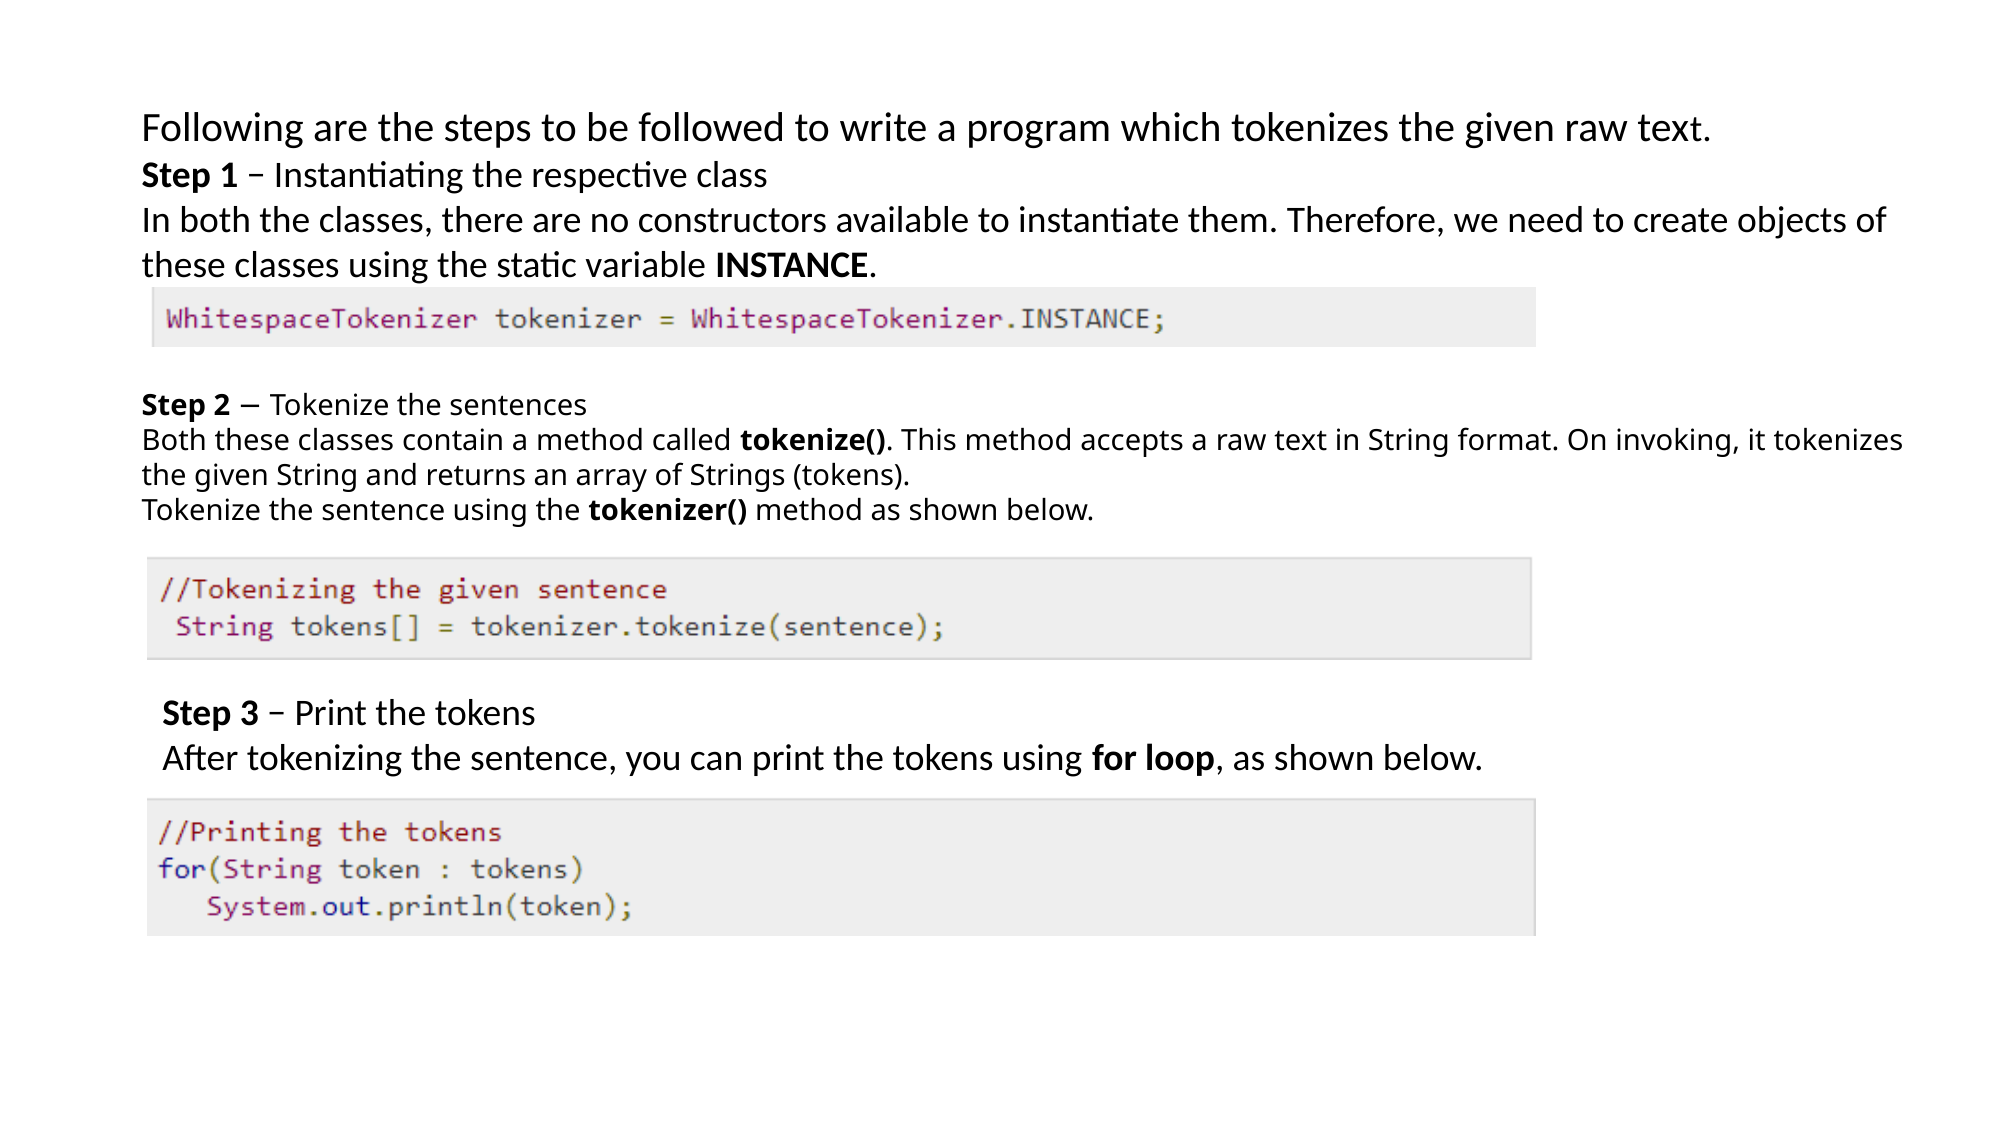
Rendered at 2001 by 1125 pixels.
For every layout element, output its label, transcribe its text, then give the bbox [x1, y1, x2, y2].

text_box Step 3 − Print the tokens After tokenizing the sentence, you can print the tokens using for loop, as shown below. [147, 680, 1902, 786]
picture [147, 795, 1536, 936]
picture [147, 287, 1536, 347]
picture [147, 552, 1536, 660]
list [147, 293, 1873, 379]
text_box Step 2 − Tokenize the sentences Both these classes contain a method called tokenize(). This method accepts a raw text in String format. On invoking, it tokenizes the given String and returns an array of Strings (tokens). Tokenize the sentence using the tokenizer() method as shown below. [126, 379, 1920, 534]
list [147, 786, 1873, 942]
text_box Following are the steps to be followed to write a program which tokenizes the given raw text. Step 1 − Instantiating the respective class In both the classes, there are no constructors available to instantiate them. Therefore, we need to create objects of these classes using the static variable INSTANCE. [126, 92, 1920, 293]
list [147, 534, 1873, 680]
